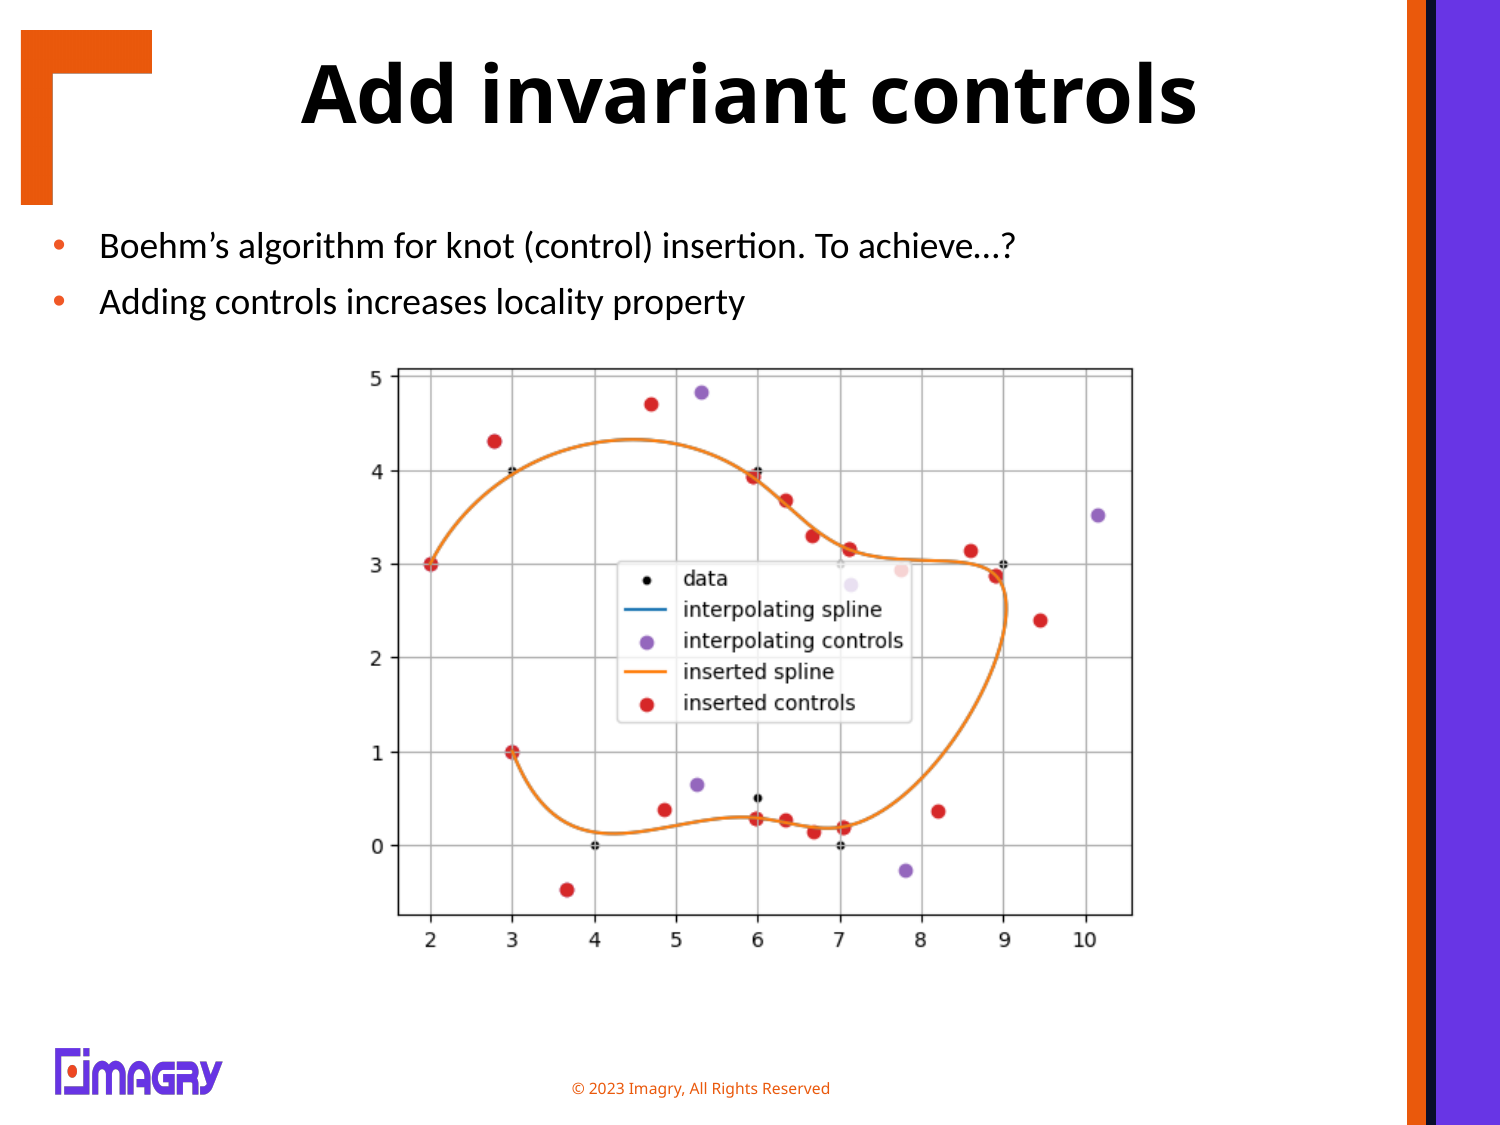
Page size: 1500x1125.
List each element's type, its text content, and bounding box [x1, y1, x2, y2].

title Add invariant controls [187, 46, 1313, 149]
picture [51, 1042, 228, 1103]
picture [20, 30, 152, 205]
picture [355, 367, 1145, 965]
subtitle Boehm’s algorithm for knot (control) insertion. To achieve…? Adding controls increases locality property [37, 218, 1275, 368]
